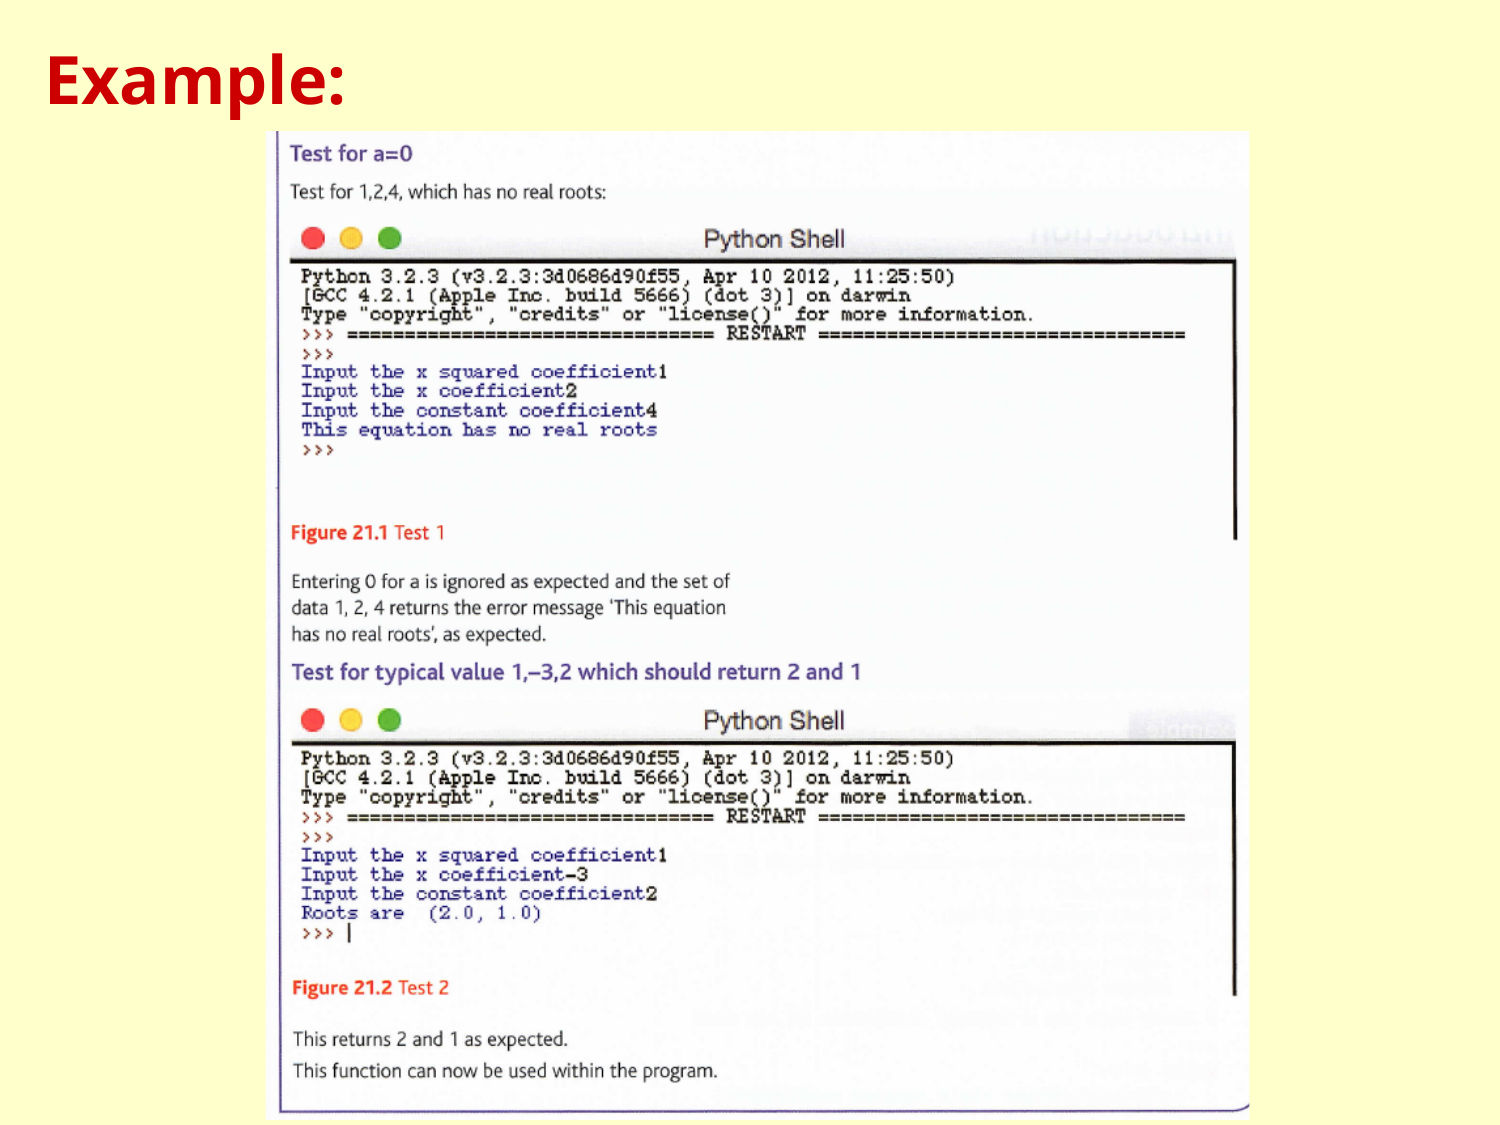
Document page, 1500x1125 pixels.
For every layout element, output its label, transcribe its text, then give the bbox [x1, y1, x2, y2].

title Example: [29, 30, 1471, 144]
picture [265, 131, 1250, 1120]
